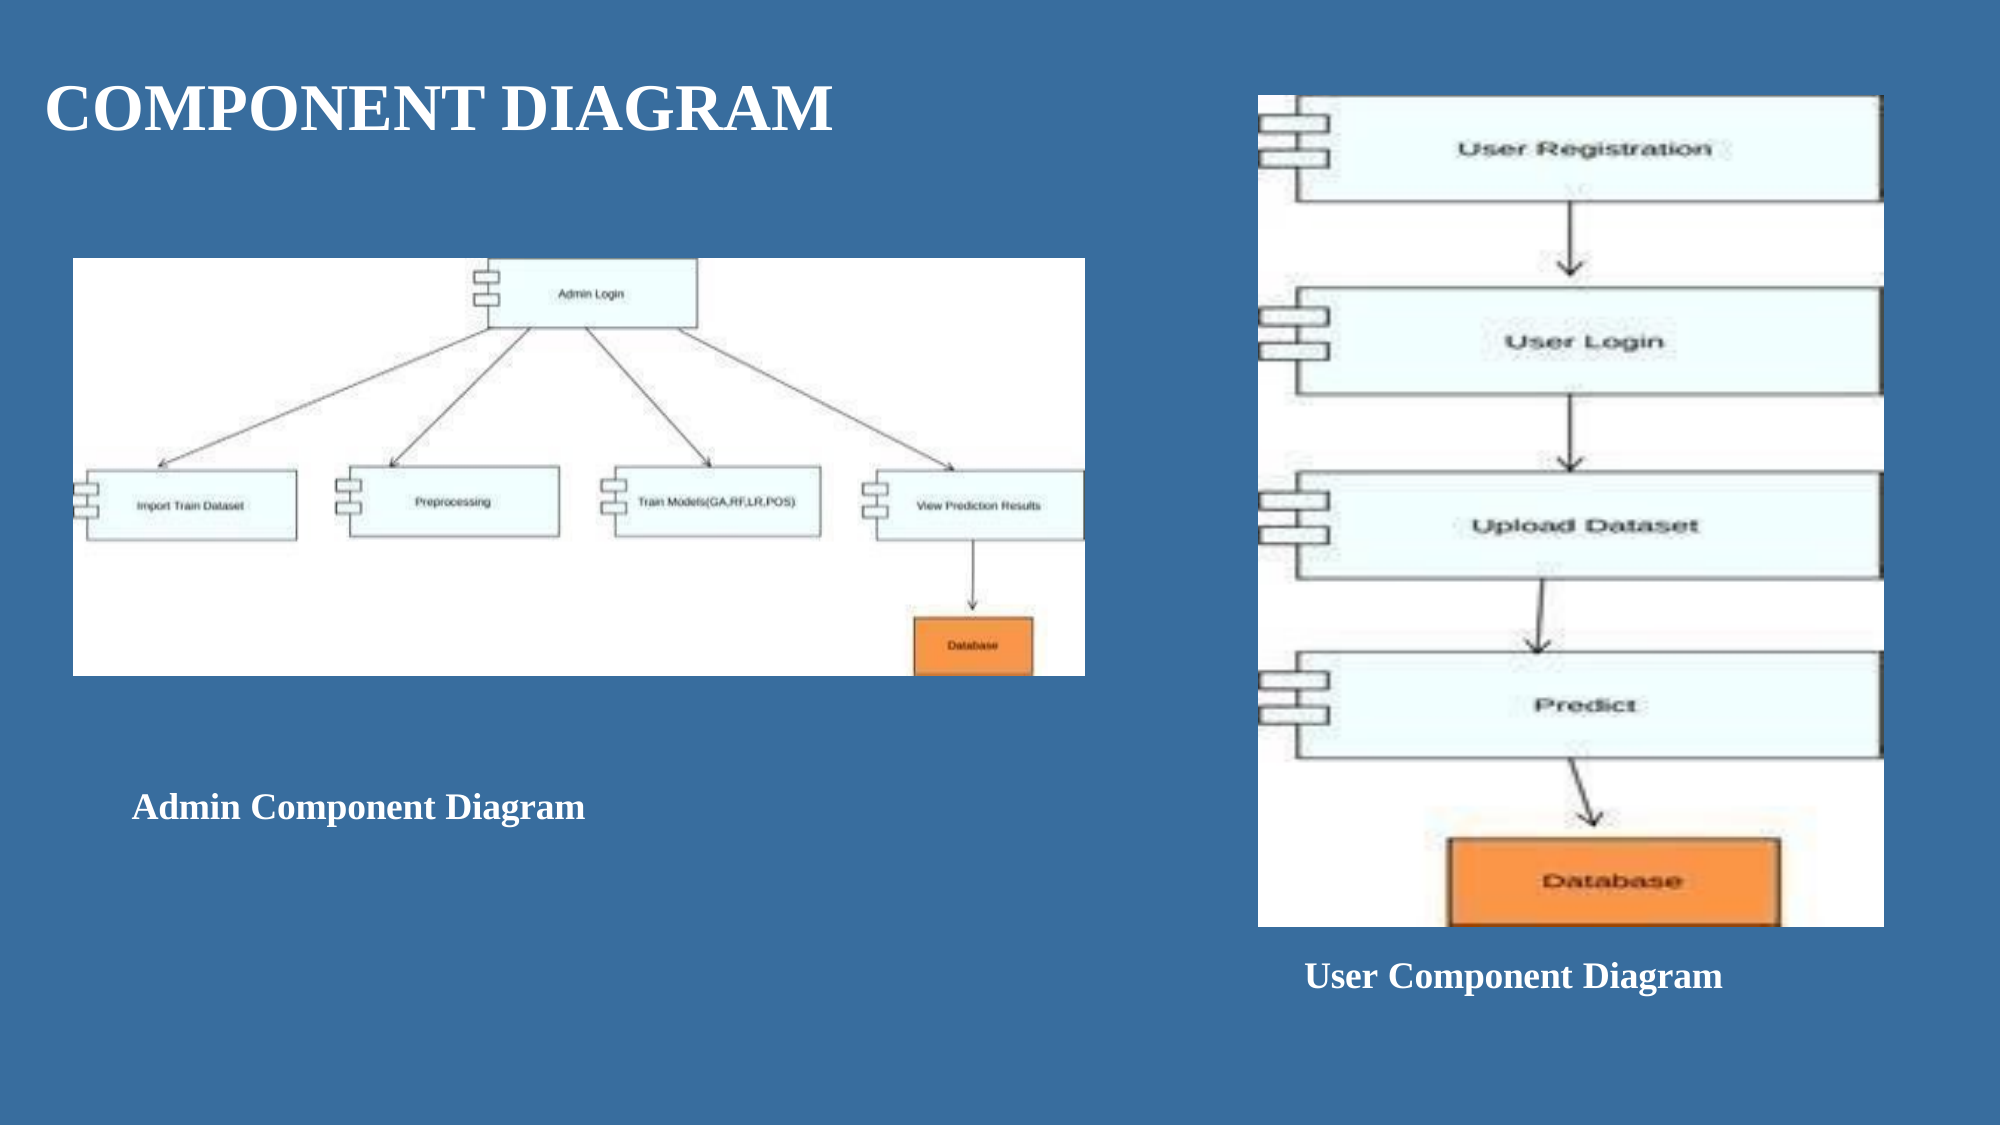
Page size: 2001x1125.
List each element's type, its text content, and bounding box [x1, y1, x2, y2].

text_box User Component Diagram [1289, 943, 1914, 1048]
title Component Diagram [0, 0, 1290, 218]
picture [1258, 95, 1884, 928]
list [72, 257, 1086, 677]
text_box Admin Component Diagram [116, 775, 913, 880]
